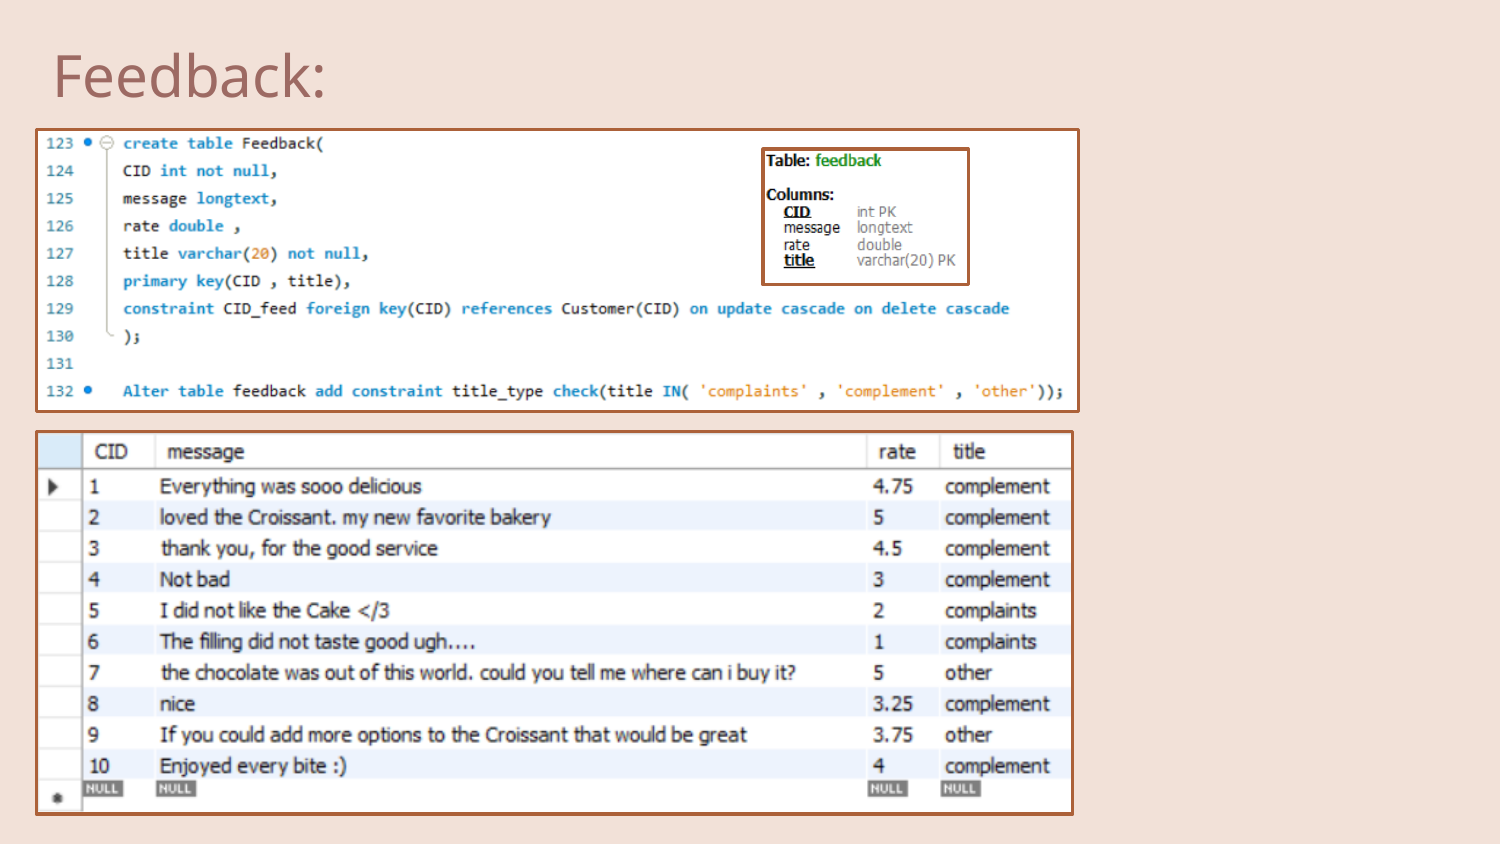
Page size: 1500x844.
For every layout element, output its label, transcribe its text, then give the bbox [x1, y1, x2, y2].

picture [37, 130, 1077, 411]
picture [37, 433, 1072, 813]
text_box Feedback: [37, 31, 662, 116]
